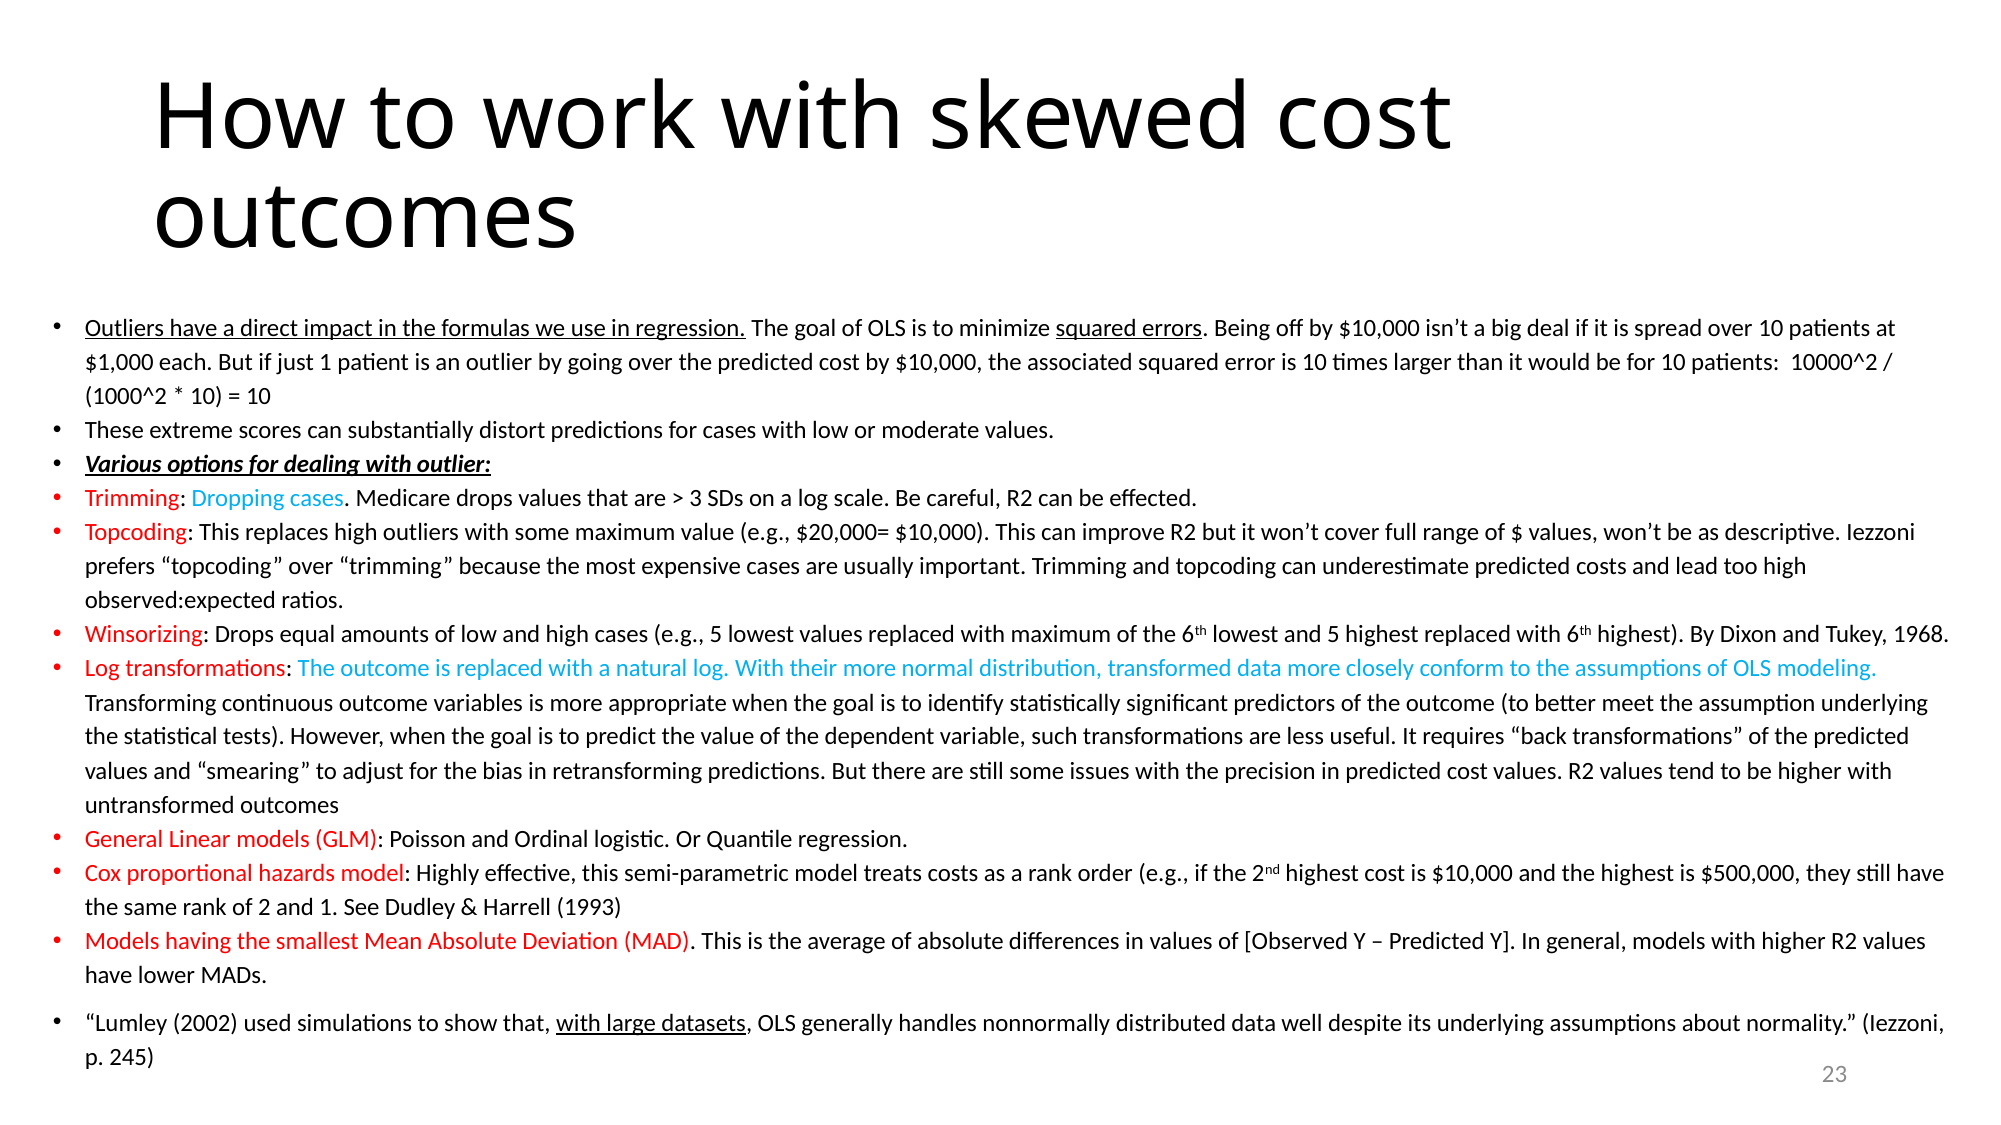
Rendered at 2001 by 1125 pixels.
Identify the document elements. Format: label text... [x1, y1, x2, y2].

slide_number 23 [1412, 1042, 1863, 1103]
title How to work with skewed cost outcomes [137, 59, 1863, 278]
list Outliers have a direct impact in the formulas we use in regression. The goal of OLS is to minimize squared errors. Being off by $10,000 isn’t a big deal if it is spread over 10 patients at $1,000 each. But if just 1 patient is an outlier by going over the predicted cost by $10,000, the associated squared error is 10 times larger than it would be for 10 patients: 10000^2 / (1000^2 * 10) = 10 These extreme scores can substantially distort predictions for cases with low or moderate values. Various options for dealing with outlier: Trimming: Dropping cases. Medicare drops values that are > 3 SDs on a log scale. Be careful, R2 can be effected. Topcoding: This replaces high outliers with some maximum value (e.g., $20,000= $10,000). This can improve R2 but it won’t cover full range of $ values, won’t be as descriptive. Iezzoni prefers “topcoding” over “trimming” because the most expensive cases are usually important. Trimming and topcoding can underestimate predicted costs and lead too high observed:expected ratios. Winsorizing: Drops equal amounts of low and high cases (e.g., 5 lowest values replaced with maximum of the 6th lowest and 5 highest replaced with 6th highest). By Dixon and Tukey, 1968. Log transformations: The outcome is replaced with a natural log. With their more normal distribution, transformed data more closely conform to the assumptions of OLS modeling. Transforming continuous outcome variables is more appropriate when the goal is to identify statistically significant predictors of the outcome (to better meet the assumption underlying the statistical tests). However, when the goal is to predict the value of the dependent variable, such transformations are less useful. It requires “back transformations” of the predicted values and “smearing” to adjust for the bias in retransforming predictions. But there are still some issues with the precision in predicted cost values. R2 values tend to be higher with untransformed outcomes General Linear models (GLM): Poisson and Ordinal logistic. Or Quantile regression. Cox proportional hazards model: Highly effective, this semi-parametric model treats costs as a rank order (e.g., if the 2nd highest cost is $10,000 and the highest is $500,000, they still have the same rank of 2 and 1. See Dudley & Harrell (1993) Models having the smallest Mean Absolute Deviation (MAD). This is the average of absolute differences in values of [Observed Y – Predicted Y]. In general, models with higher R2 values have lower MADs. “Lumley (2002) used simulations to show that, with large datasets, OLS generally handles nonnormally distributed data well despite its underlying assumptions about normality.” (Iezzoni, p. 245) [37, 299, 1966, 1101]
